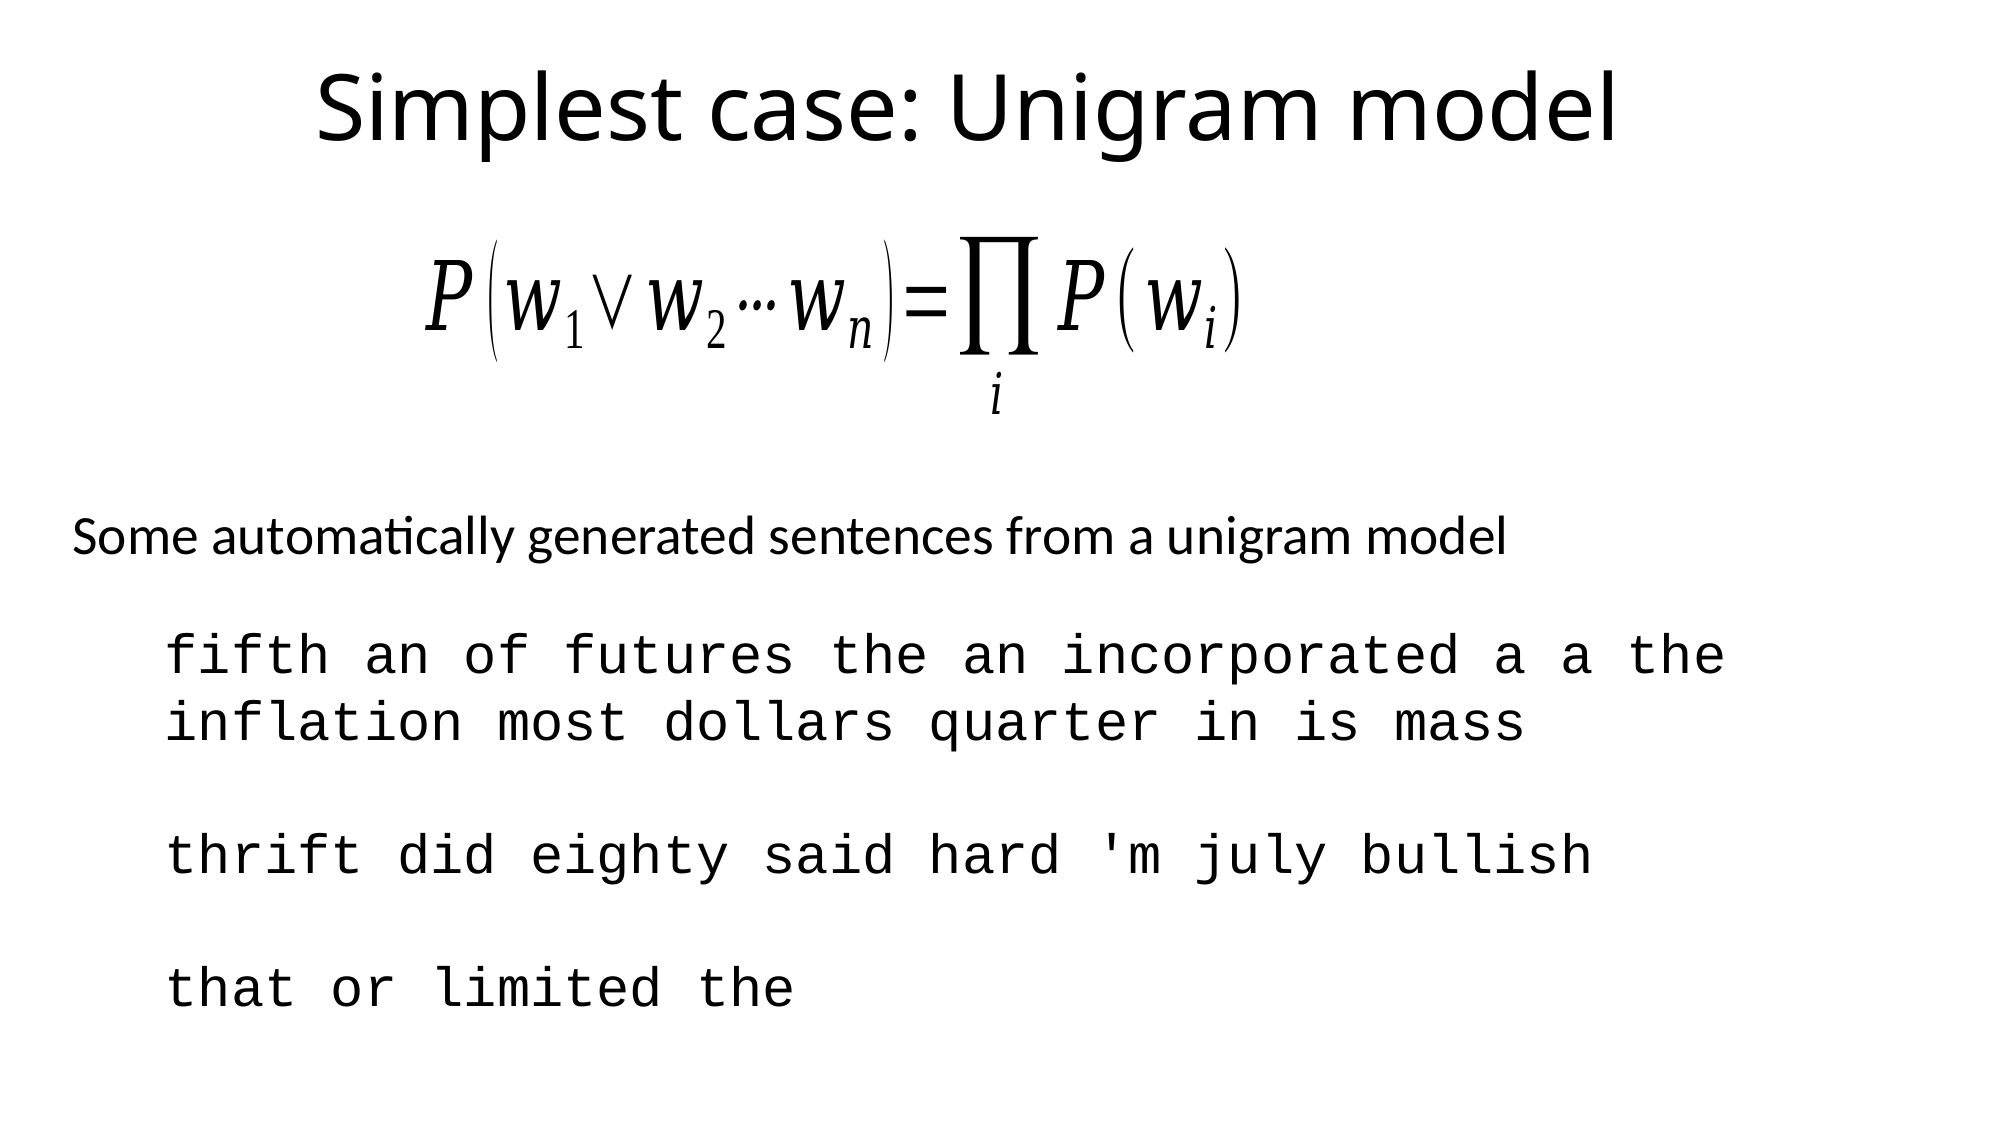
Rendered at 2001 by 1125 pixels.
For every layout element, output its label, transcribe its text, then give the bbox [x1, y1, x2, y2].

text_box fifth an of futures the an incorporated a a the inflation most dollars quarter in is mass thrift did eighty said hard 'm july bullish that or limited the [149, 610, 1917, 1026]
text_box Some automatically generated sentences from a unigram model [57, 491, 1525, 573]
title Simplest case: Unigram model [300, 29, 1934, 192]
text_box [150, 324, 1850, 610]
